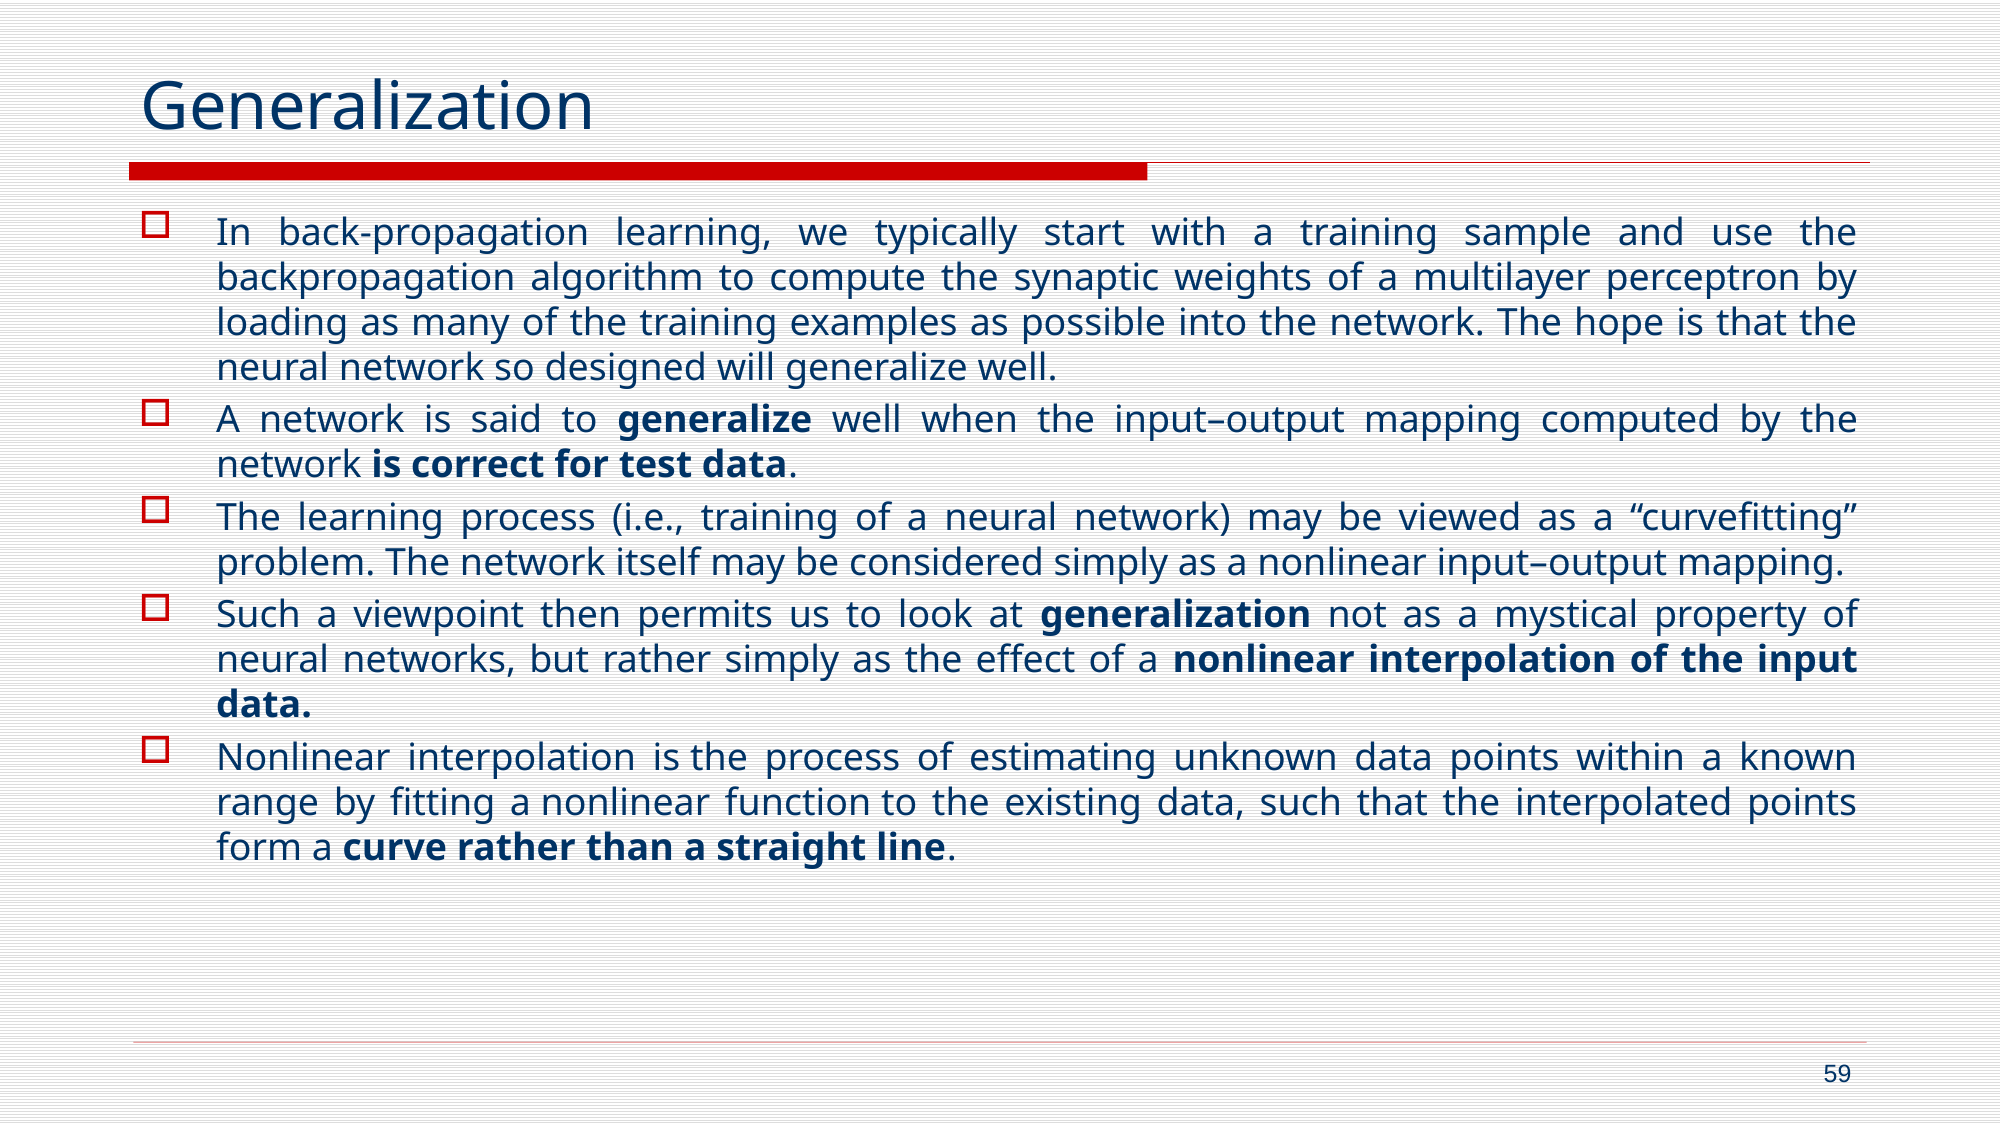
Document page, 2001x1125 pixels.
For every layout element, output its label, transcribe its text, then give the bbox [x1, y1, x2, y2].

slide_number 59 [1433, 1049, 1867, 1103]
list In back-propagation learning, we typically start with a training sample and use the backpropagation algorithm to compute the synaptic weights of a multilayer perceptron by loading as many of the training examples as possible into the network. The hope is that the neural network so designed will generalize well. A network is said to generalize well when the input–output mapping computed by the network is correct for test data. The learning process (i.e., training of a neural network) may be viewed as a “curvefitting” problem. The network itself may be considered simply as a nonlinear input–output mapping. Such a viewpoint then permits us to look at generalization not as a mystical property of neural networks, but rather simply as the effect of a nonlinear interpolation of the input data. Nonlinear interpolation is the process of estimating unknown data points within a known range by fitting a nonlinear function to the existing data, such that the interpolated points form a curve rather than a straight line. [123, 200, 1874, 1025]
title Generalization [125, 24, 1876, 150]
